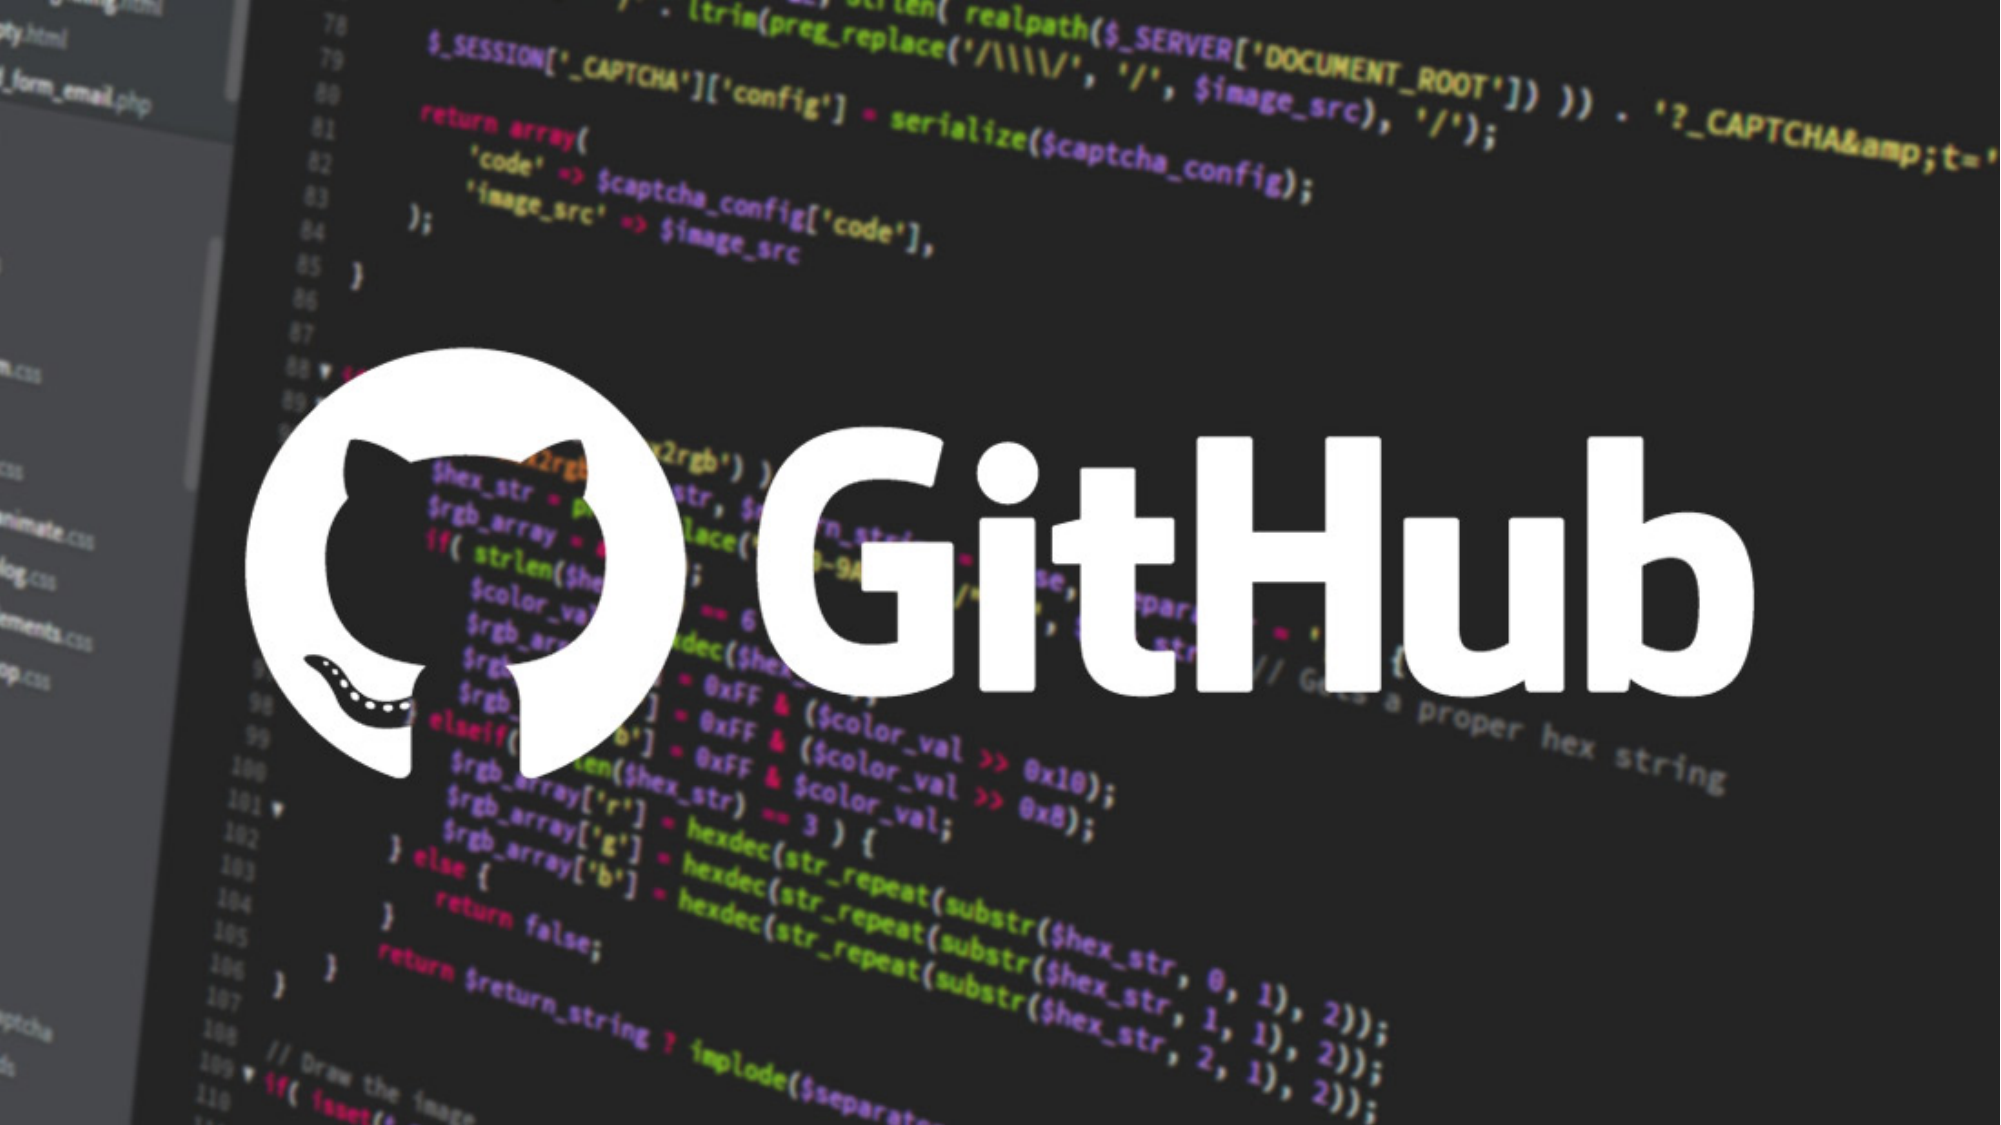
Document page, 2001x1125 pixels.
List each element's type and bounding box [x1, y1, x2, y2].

list [0, 0, 2000, 1125]
